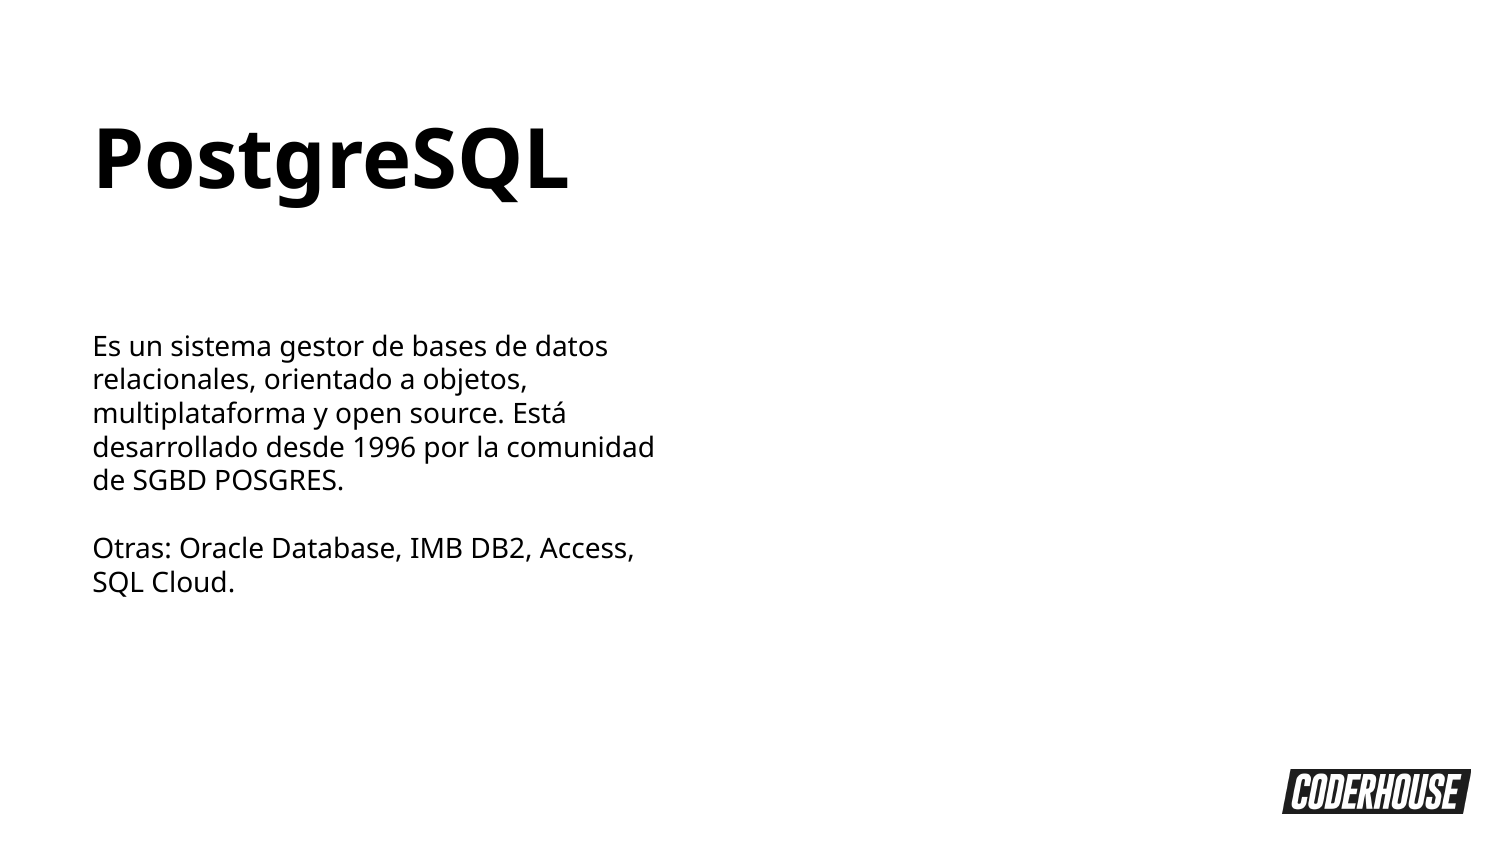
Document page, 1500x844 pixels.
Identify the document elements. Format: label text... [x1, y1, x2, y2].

text_box Es un sistema gestor de bases de datos relacionales, orientado a objetos, multiplataforma y open source. Está desarrollado desde 1996 por la comunidad de SGBD POSGRES. Otras: Oracle Database, IMB DB2, Access, SQL Cloud. [77, 312, 707, 681]
text_box PostgreSQL [77, 101, 1414, 222]
picture [1281, 769, 1471, 814]
